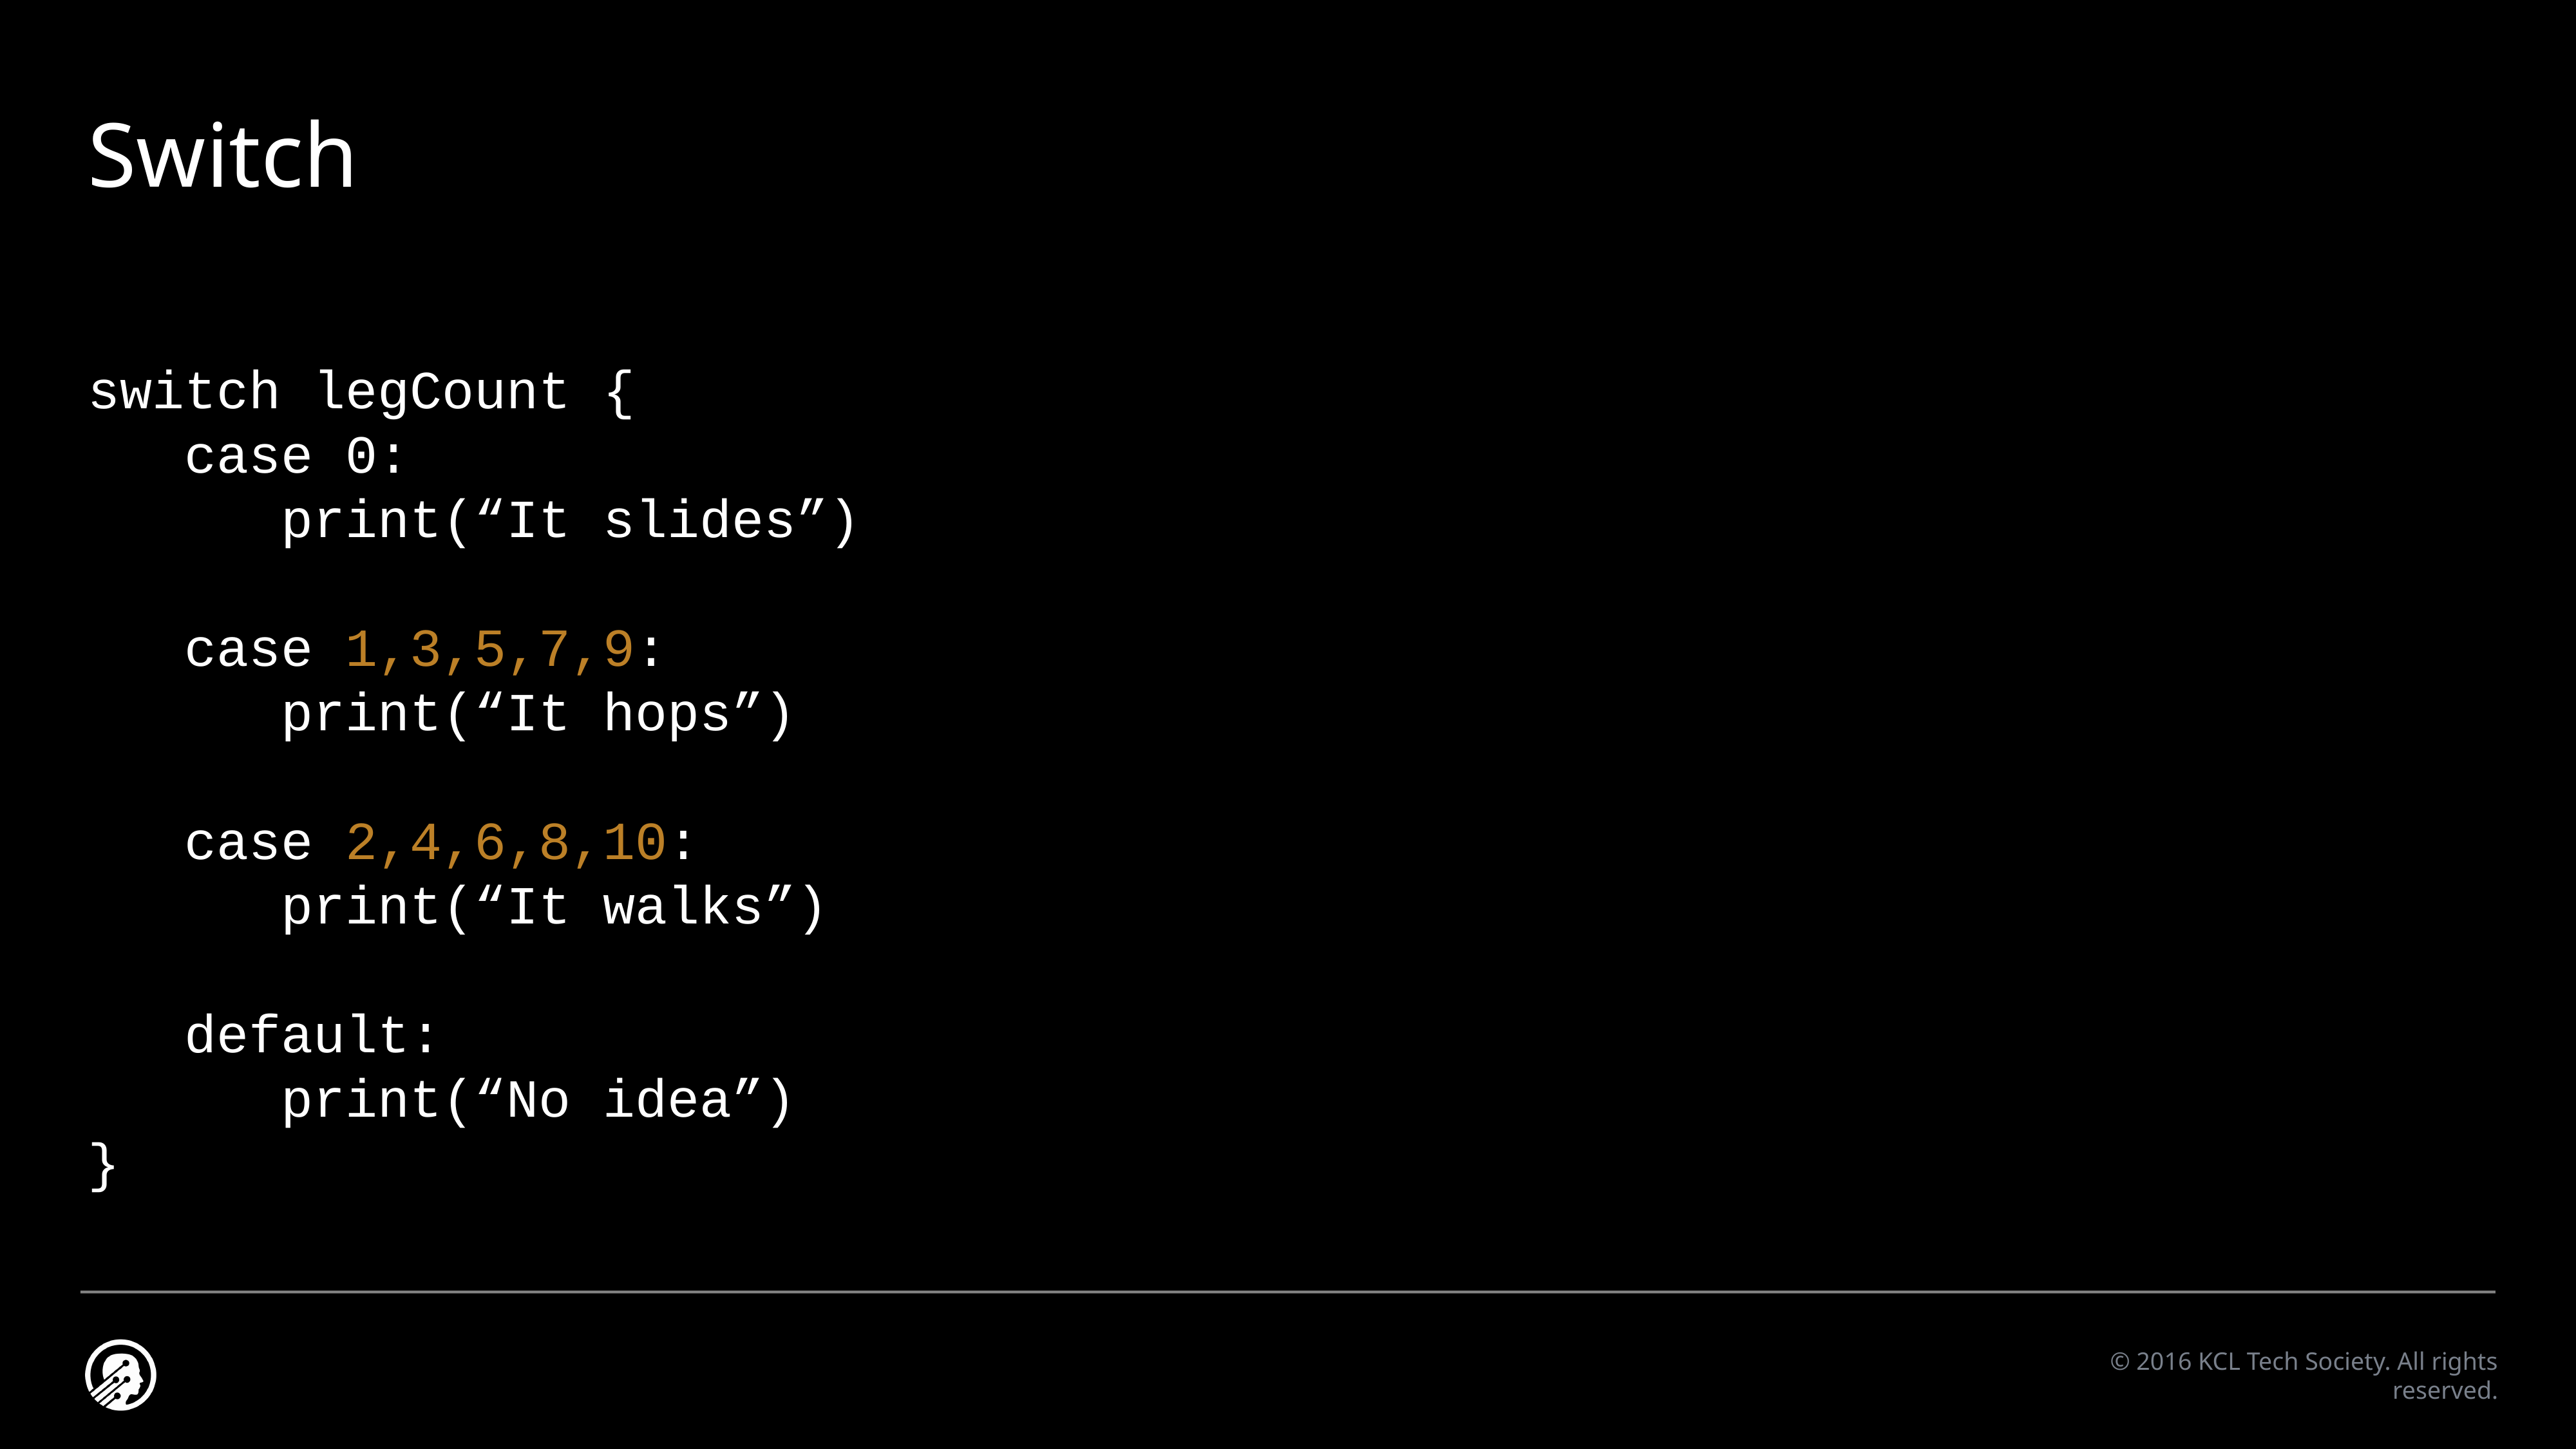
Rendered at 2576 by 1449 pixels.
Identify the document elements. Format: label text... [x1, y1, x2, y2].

picture [80, 1334, 160, 1416]
text_box © 2016 KCL Tech Society. All rights reserved. [2035, 1338, 2506, 1412]
text_box switch legCount { case 0: print(“It slides”) case 1,3,5,7,9: print(“It hops”) case 2,4,6,8,10: print(“It walks”) default: print(“No idea”) } [80, 347, 1746, 1200]
title Switch [80, 80, 1636, 213]
